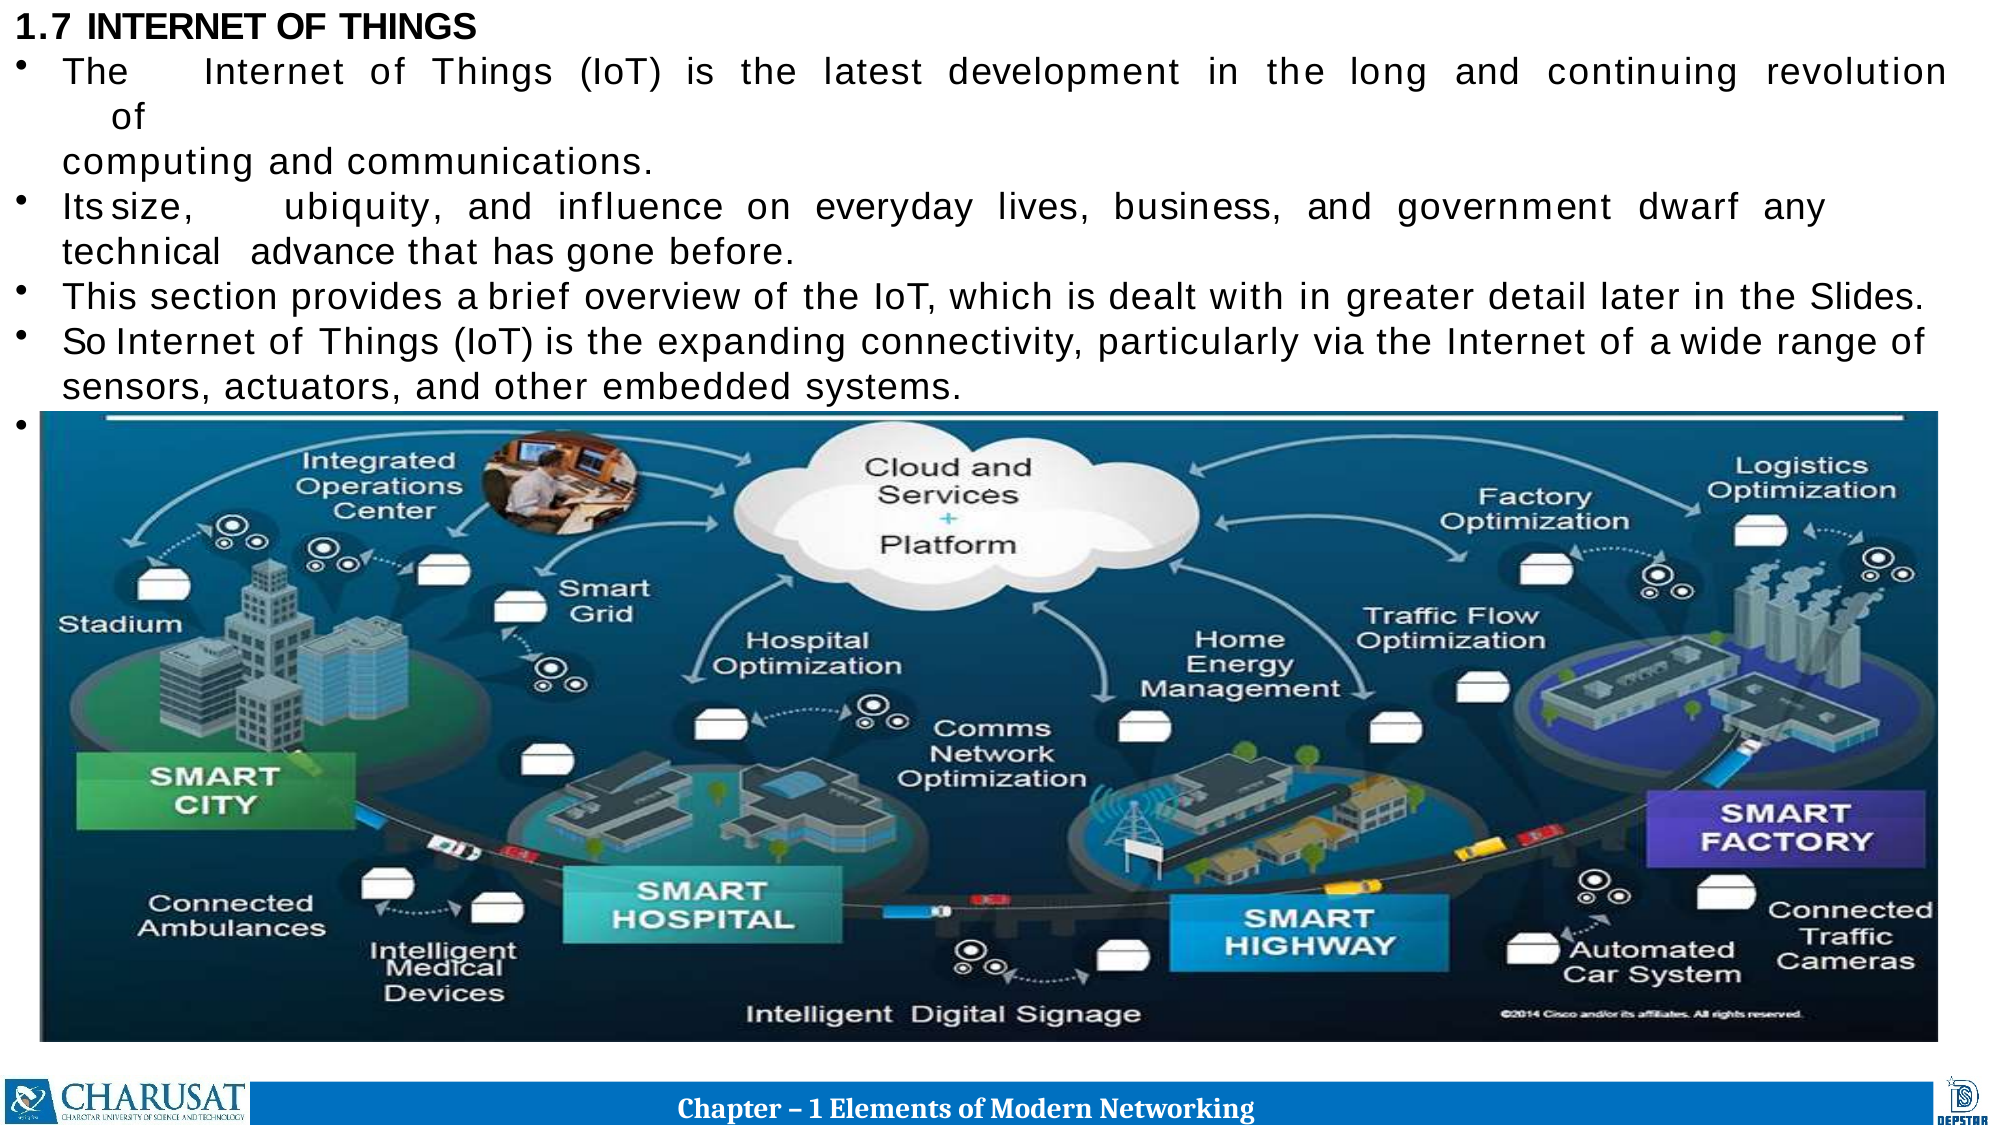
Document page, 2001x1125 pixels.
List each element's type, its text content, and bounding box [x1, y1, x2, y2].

text_box [39, 411, 1939, 1042]
picture [0, 1075, 250, 1125]
text_box 1.7 INTERNET OF THINGS The Internet of Things (IoT) is the latest development in the long and continuing revolution of computing and communications. Its size, ubiquity, and influence on everyday lives, business, and government dwarf any technical advance that has gone before. This section provides a brief overview of the IoT, which is dealt with in greater detail later in the Slides. So Internet of Things (IoT) is the expanding connectivity, particularly via the Internet of a wide range of sensors, actuators, and other embedded systems. In almost all cases, there is no human user, with interaction fully automated. [12, 0, 1966, 453]
footer Chapter – 1 Elements of Modern Networking [255, 1081, 1932, 1125]
picture [1937, 1075, 1989, 1125]
